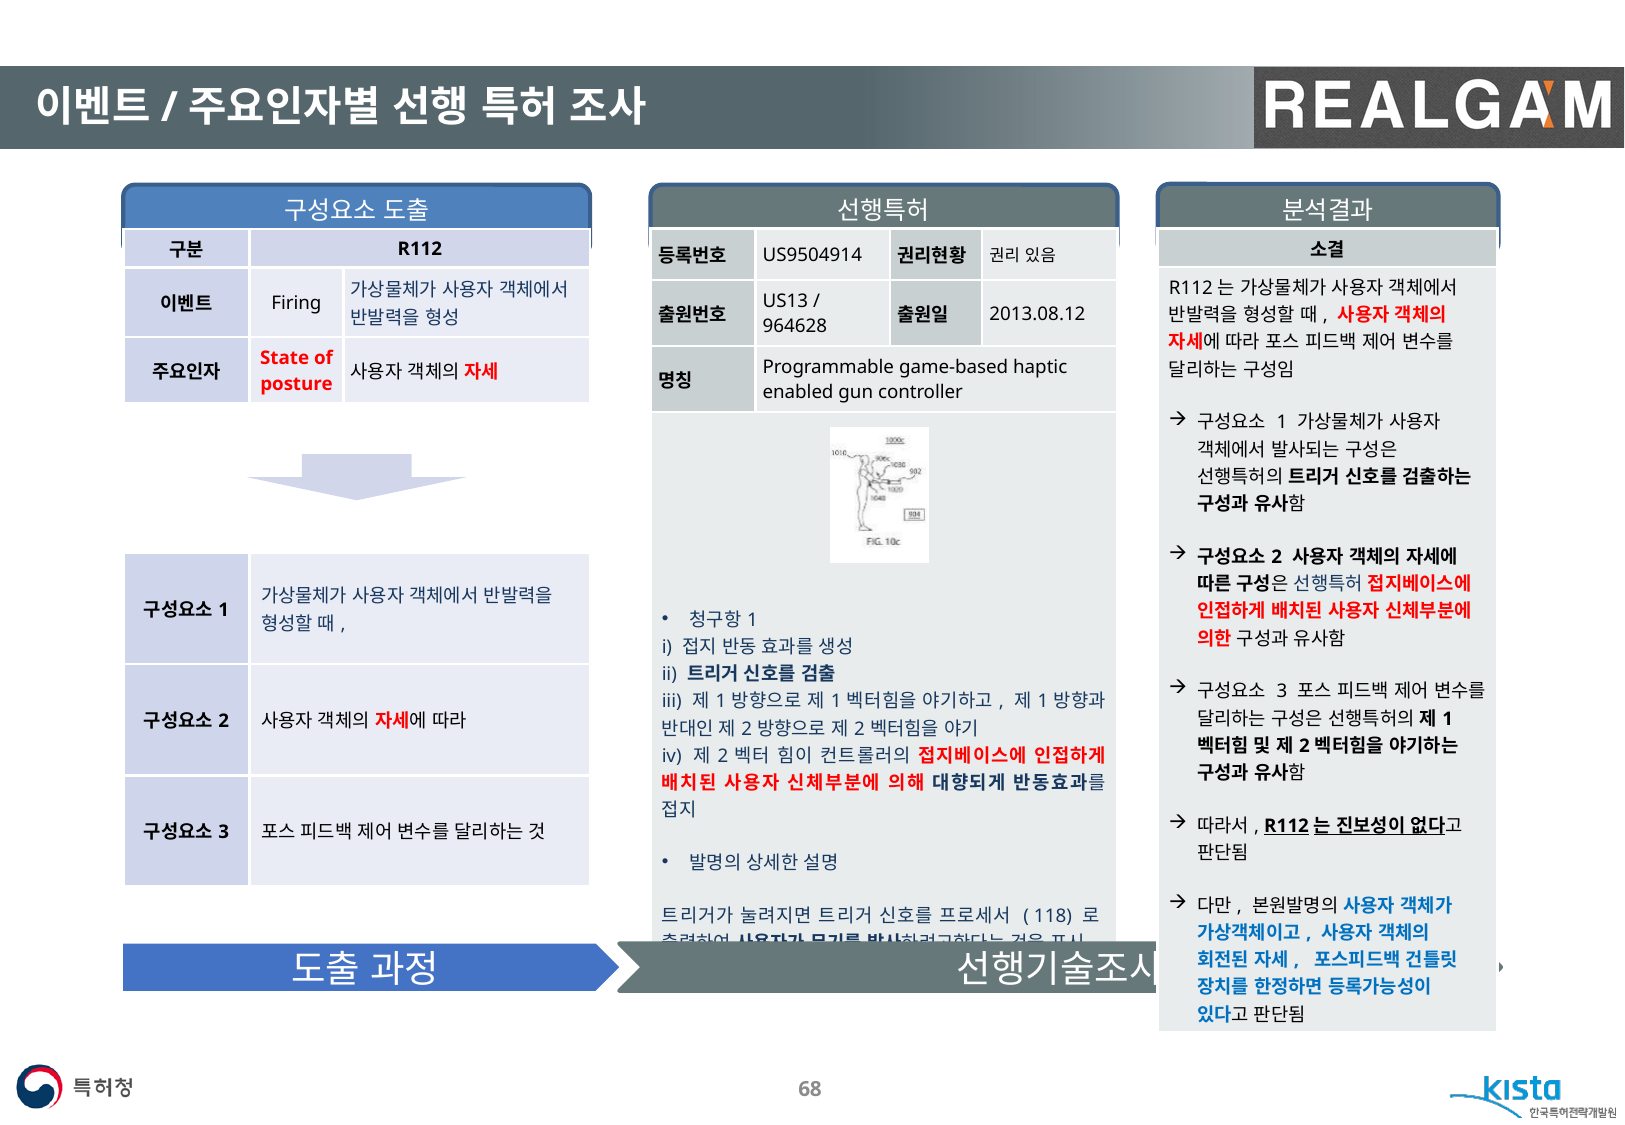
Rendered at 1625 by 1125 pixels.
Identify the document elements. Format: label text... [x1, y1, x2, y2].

table_cell 이벤트 [125, 269, 248, 336]
table_cell 출원번호 [652, 281, 754, 345]
table_cell 명칭 [652, 347, 754, 411]
table_cell 가상물체가 사용자 객체에서 반발력을 형성 [345, 269, 589, 336]
picture [1254, 67, 1625, 148]
table_header 구성요소1 [125, 554, 248, 663]
table_cell R112는 가상물체가 사용자 객체에서 반발력을 형성할 때, 사용자 객체의 자세에 따라 포스 피드백 제어 변수를 달리하는 구성임 구성요소 1 가상물체가 사용자 객체에서 발사되는 구성은 선행특허의 트리거 신호를 검출하는 구성과 유사함 구성요소2 사용자 객체의 자세에 따른 구성은 선행특허 접지베이스에 인접하게 배치된 사용자 신체부분에 의한 구성과 유사함 구성요소 3 포스 피드백 제어 변수를 달리하는 구성은 선행특허의 제1벡터힘 및 제2벡터힘을 야기하는 구성과 유사함 따라서, R112는 진보성이 없다고 판단됨 다만, 본원발명의 사용자 객체가 가상객체이고, 사용자 객체의 회전된 자세, 포스피드백 건틀릿 장치를 한정하면 등록가능성이 있다고 판단됨 [1159, 268, 1496, 1031]
table_cell State of posture [251, 338, 342, 402]
table_cell Firing [251, 269, 342, 336]
table_cell 주요인자 [125, 338, 248, 402]
picture [1449, 1076, 1516, 1118]
picture [1489, 1076, 1616, 1118]
table_cell Programmable game-based haptic enabled gun controller [757, 347, 1116, 411]
text_box 선행기술조사 [617, 941, 1156, 993]
table_cell 청구항1 i) 접지 반동 효과를 생성 ii) 트리거 신호를 검출 iii) 제1방향으로 제1벡터힘을 야기하고, 제1방향과 반대인 제2방향으로 제2벡터힘을 야기 iv) 제2벡터 힘이 컨트롤러의 접지베이스에 인접하게 배치된 사용자 신체부분에 의해 대향되게 반동효과를 접지 발명의 상세한 설명 트리거가 눌려지면 트리거 신호를 프로세서 ( 118) 로 출력하여 사용자가 무기를 발사하려고한다는 것을 표시 [652, 413, 1116, 941]
picture [829, 427, 929, 563]
table_header 소결 [1159, 230, 1496, 266]
table_header 권리 있음 [983, 230, 1116, 279]
table_header 구분 [125, 230, 248, 266]
table_cell 포스 피드백 제어 변수를 달리하는 것 [251, 777, 589, 885]
list 이벤트/주요인자별 선행 특허 조사 [20, 72, 1533, 144]
text_box 도출 과정 [121, 941, 622, 993]
table_cell US13 / 964628 [757, 281, 889, 345]
text_box 구성요소 도출 [121, 182, 593, 250]
table_cell 구성요소2 [125, 665, 248, 774]
table_header R112 [251, 230, 589, 266]
table_header 가상물체가 사용자 객체에서 반발력을 형성할 때, [251, 554, 589, 663]
text_box 선행특허 [648, 182, 1120, 248]
text_box 분석결과 [1155, 181, 1501, 250]
table_cell 사용자 객체의 자세 [345, 338, 589, 402]
table_header 권리현황 [891, 230, 981, 279]
picture [10, 1058, 141, 1116]
table_cell 2013.08.12 [983, 281, 1116, 345]
table_cell 출원일 [891, 281, 981, 345]
text_box [244, 452, 469, 503]
table_header US9504914 [757, 230, 889, 279]
table_header 등록번호 [652, 230, 754, 279]
table_cell 사용자 객체의 자세에 따라 [251, 665, 589, 774]
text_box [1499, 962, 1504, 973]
table_cell 구성요소3 [125, 777, 248, 885]
